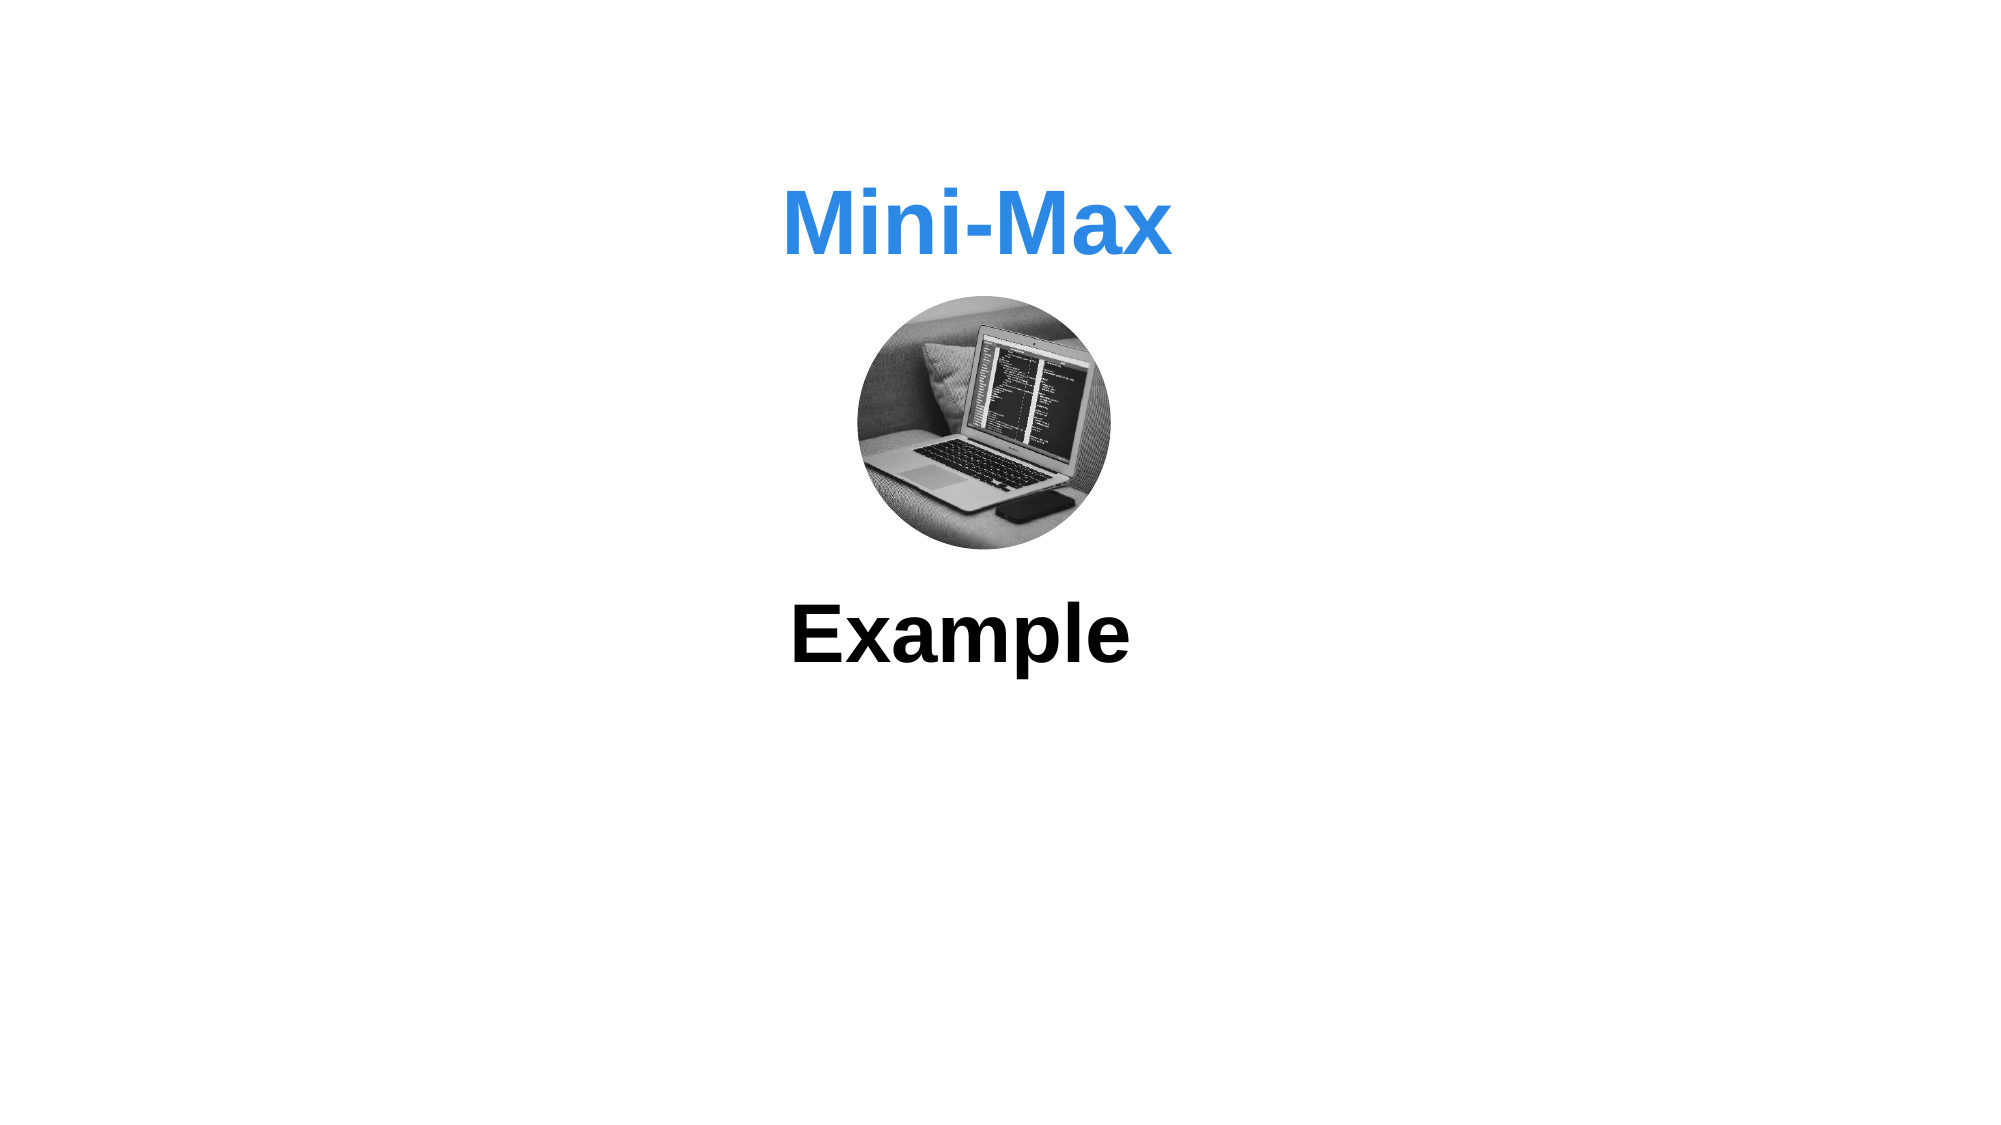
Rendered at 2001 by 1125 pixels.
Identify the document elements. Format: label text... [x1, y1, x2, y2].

text_box Example [568, 571, 1400, 687]
picture [857, 296, 1111, 550]
text_box Mini-Max [568, 155, 1400, 280]
